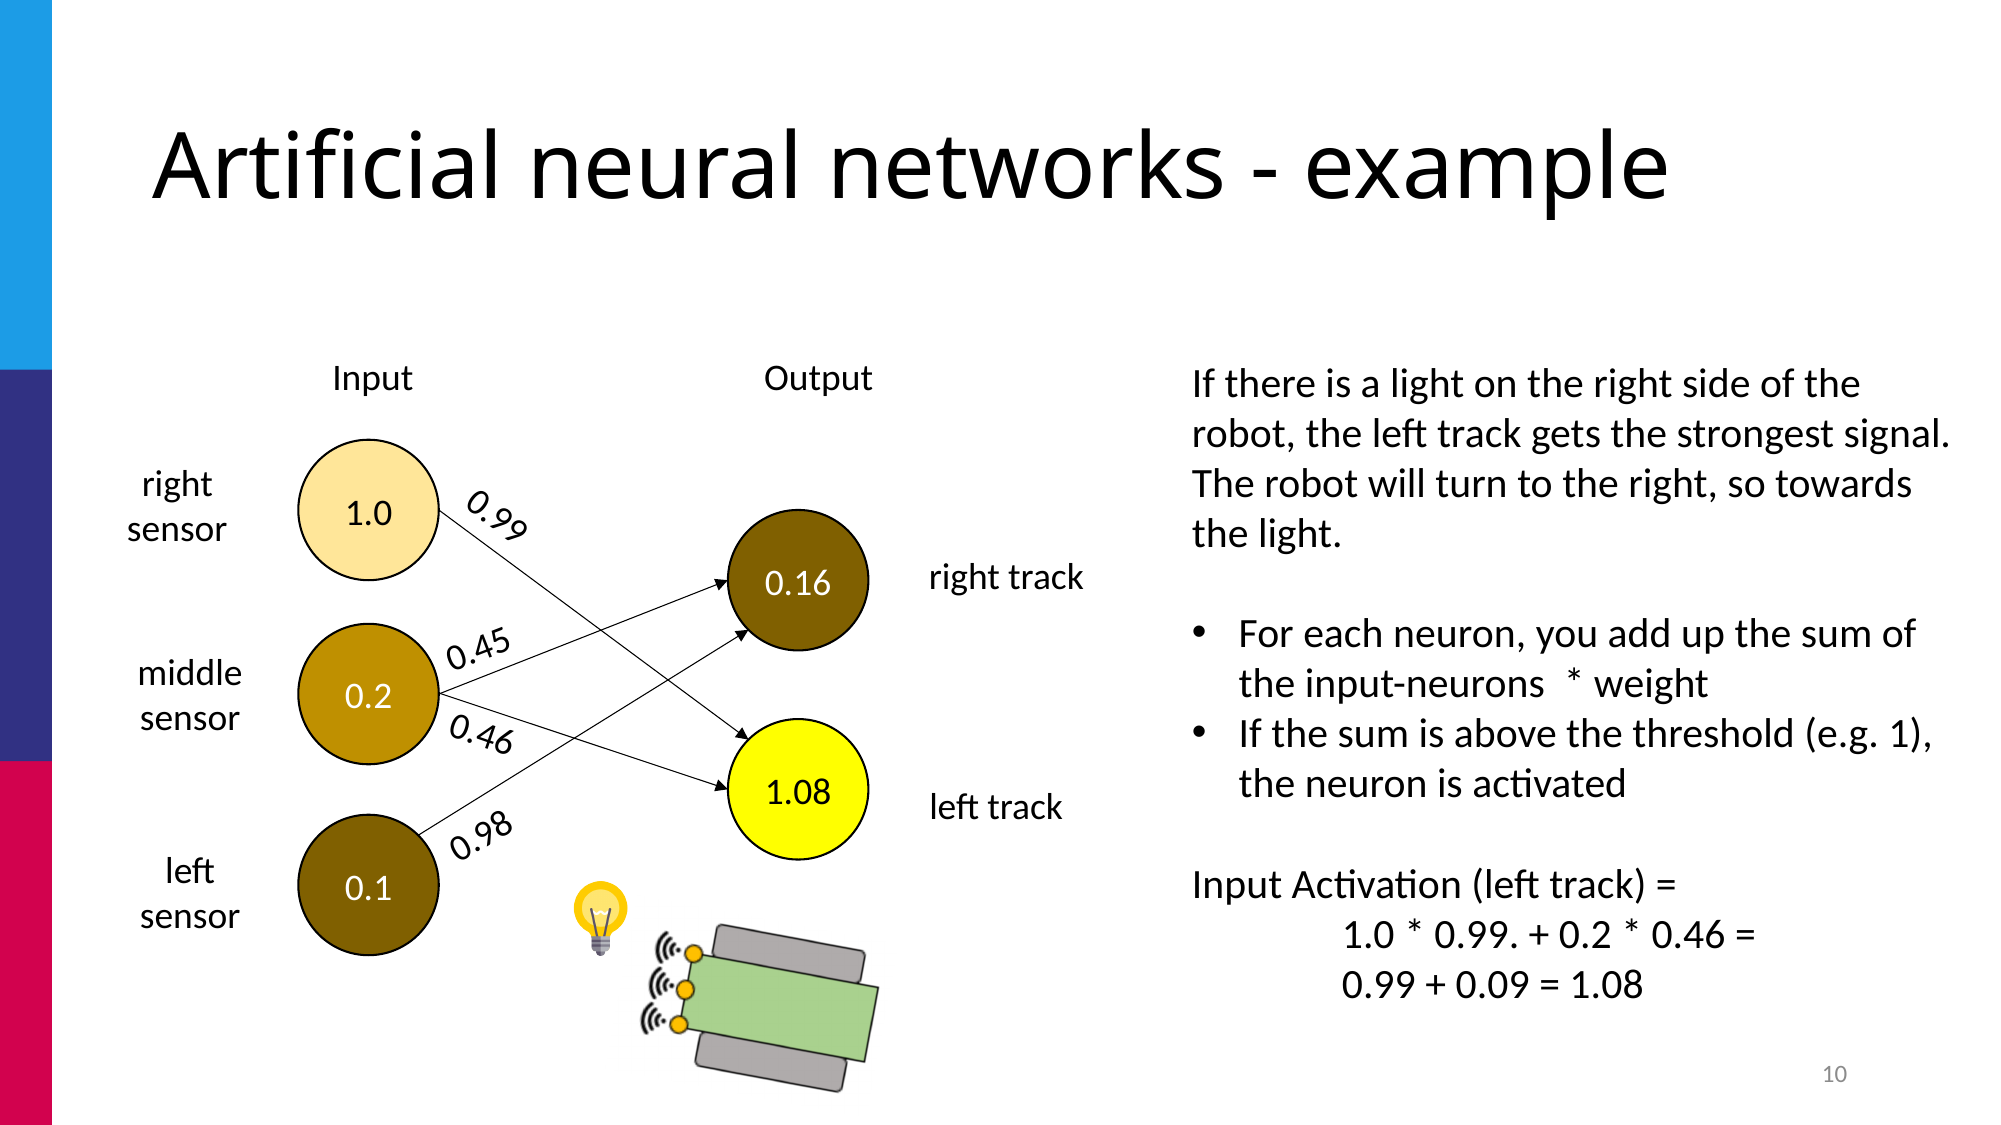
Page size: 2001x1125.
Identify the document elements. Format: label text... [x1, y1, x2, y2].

slide_number 10 [1412, 1042, 1863, 1103]
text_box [438, 509, 749, 629]
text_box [438, 580, 728, 629]
title Artificial neural networks - example [137, 59, 1863, 278]
text_box left track [914, 774, 1079, 835]
text_box middle sensor [107, 640, 273, 746]
text_box 0.2 [297, 622, 418, 766]
text_box 0.16 [749, 508, 870, 652]
text_box 0.1 [297, 813, 440, 957]
text_box Output [749, 345, 897, 406]
text_box right sensor [82, 451, 273, 557]
text_box 1.0 [297, 438, 440, 582]
text_box right track [914, 544, 1099, 605]
text_box Input [317, 345, 437, 406]
text_box 1.08 [744, 718, 870, 861]
text_box 0.99 [442, 462, 540, 509]
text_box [418, 629, 749, 836]
picture [563, 881, 897, 1116]
text_box left sensor [107, 838, 273, 944]
text_box If there is a light on the right side of the robot, the left track gets the strongest signal. The robot will turn to the right, so towards the light. For each neuron, you add up the sum of the input-neurons * weight If the sum is above the threshold (e.g. 1), the neuron is activated Input Activation (left track) = 1.0 * 0.99. + 0.2 * 0.46 = 0.99 + 0.09 = 1.08 [1177, 348, 1969, 1064]
text_box 0.98 [425, 836, 535, 884]
